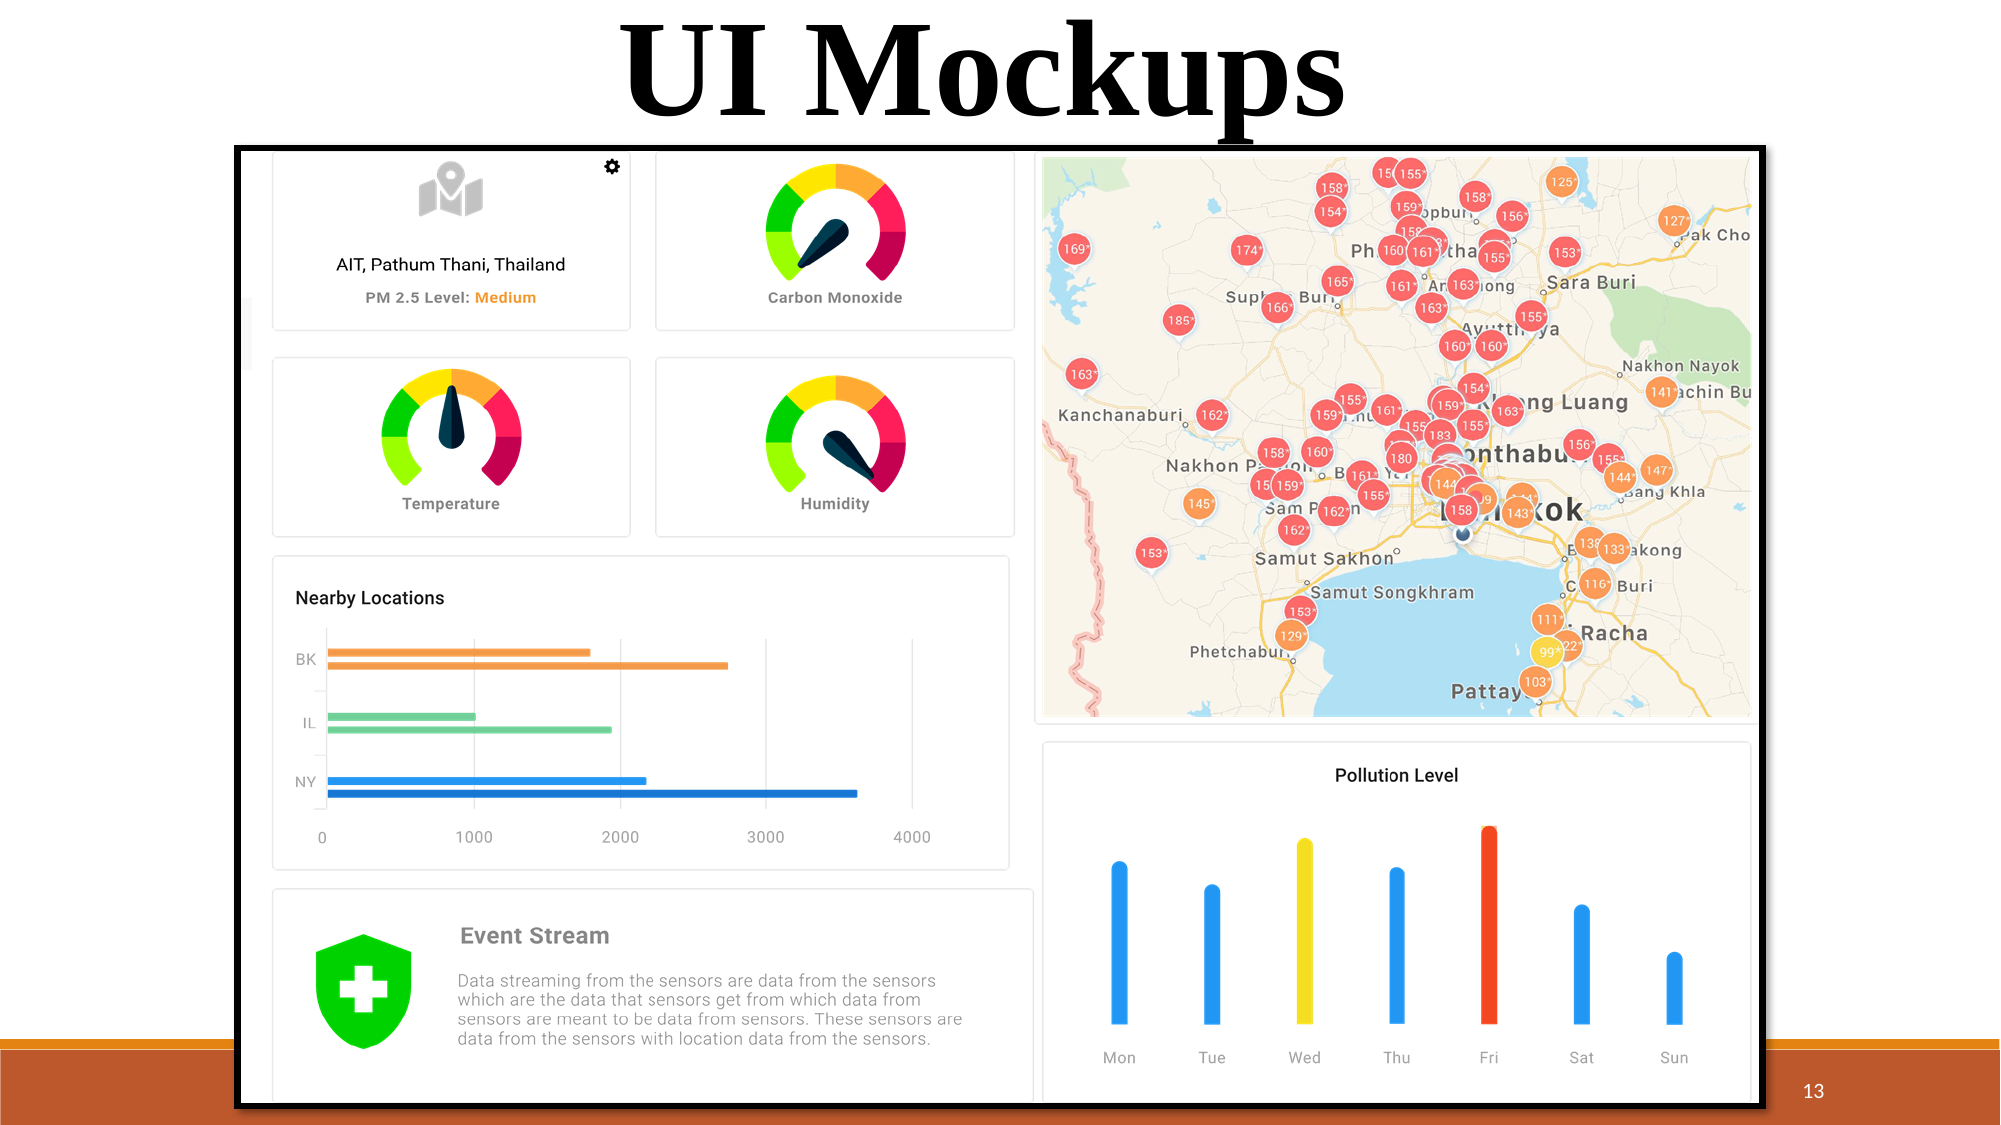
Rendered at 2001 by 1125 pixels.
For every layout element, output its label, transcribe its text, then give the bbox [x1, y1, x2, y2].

slide_number 13 [1624, 1059, 1840, 1120]
text_box [21, 122, 1978, 1030]
picture [240, 150, 1760, 1104]
title UI Mockups [0, 0, 2000, 151]
